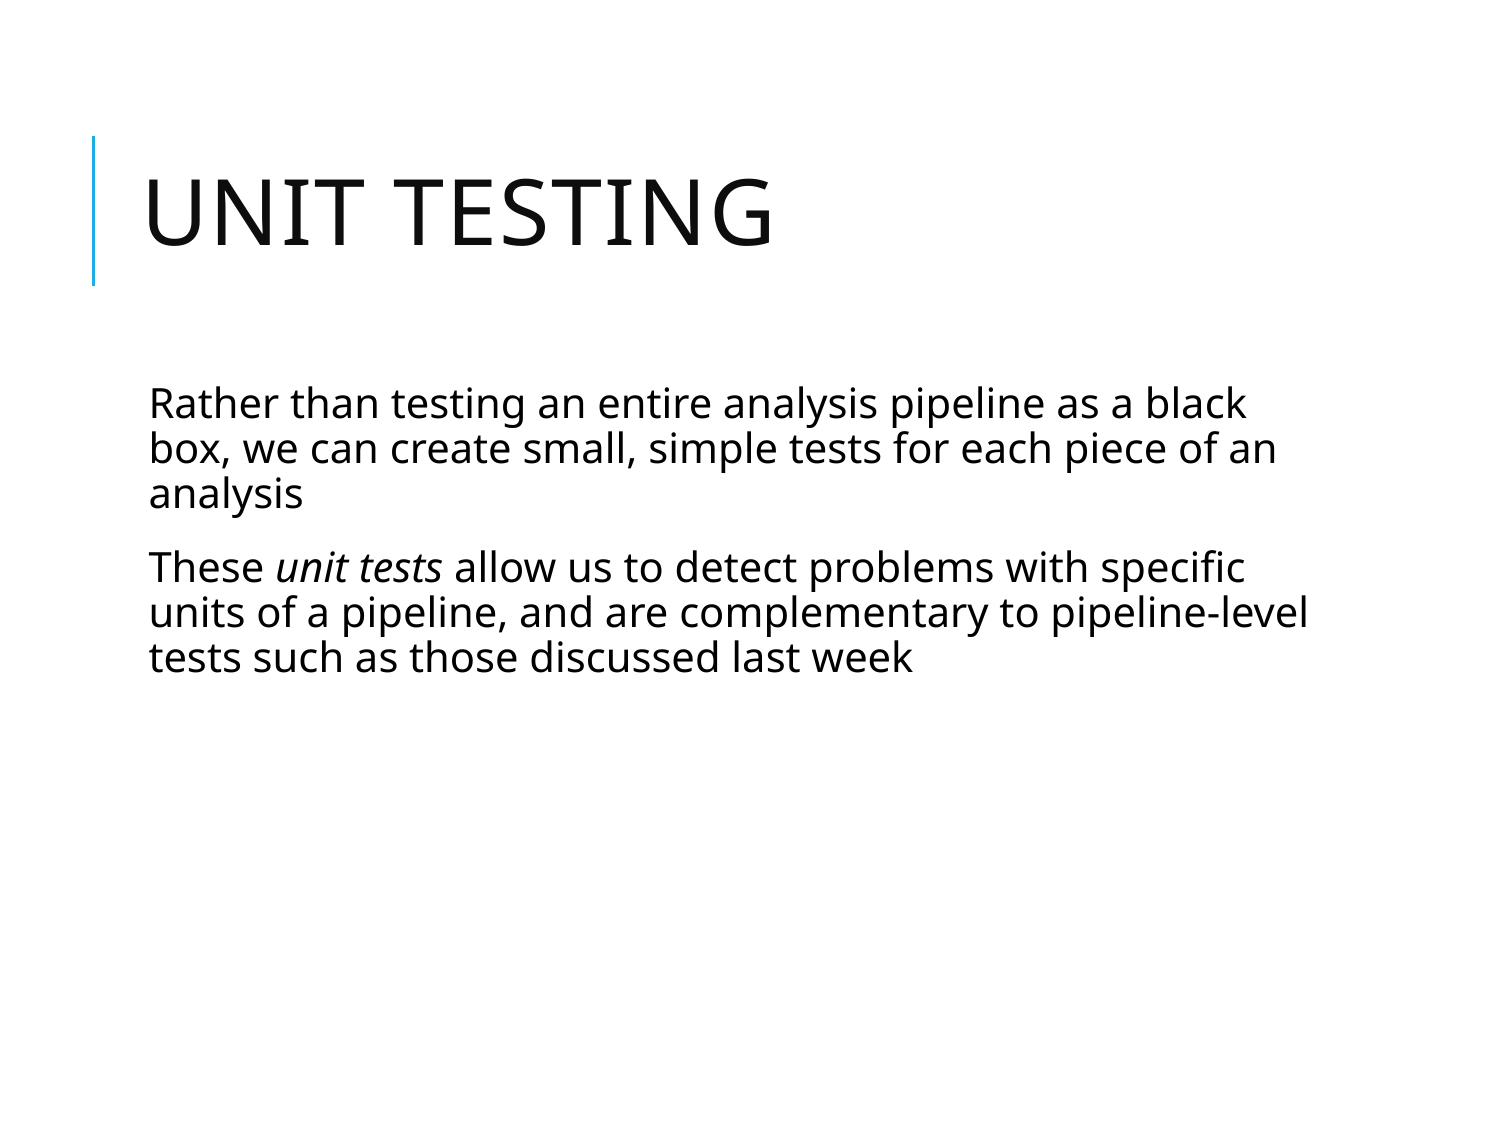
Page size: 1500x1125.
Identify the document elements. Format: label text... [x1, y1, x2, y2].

title Unit testing [126, 96, 1322, 342]
list Rather than testing an entire analysis pipeline as a black box, we can create small, simple tests for each piece of an analysis These unit tests allow us to detect problems with specific units of a pipeline, and are complementary to pipeline-level tests such as those discussed last week [126, 375, 1322, 1035]
